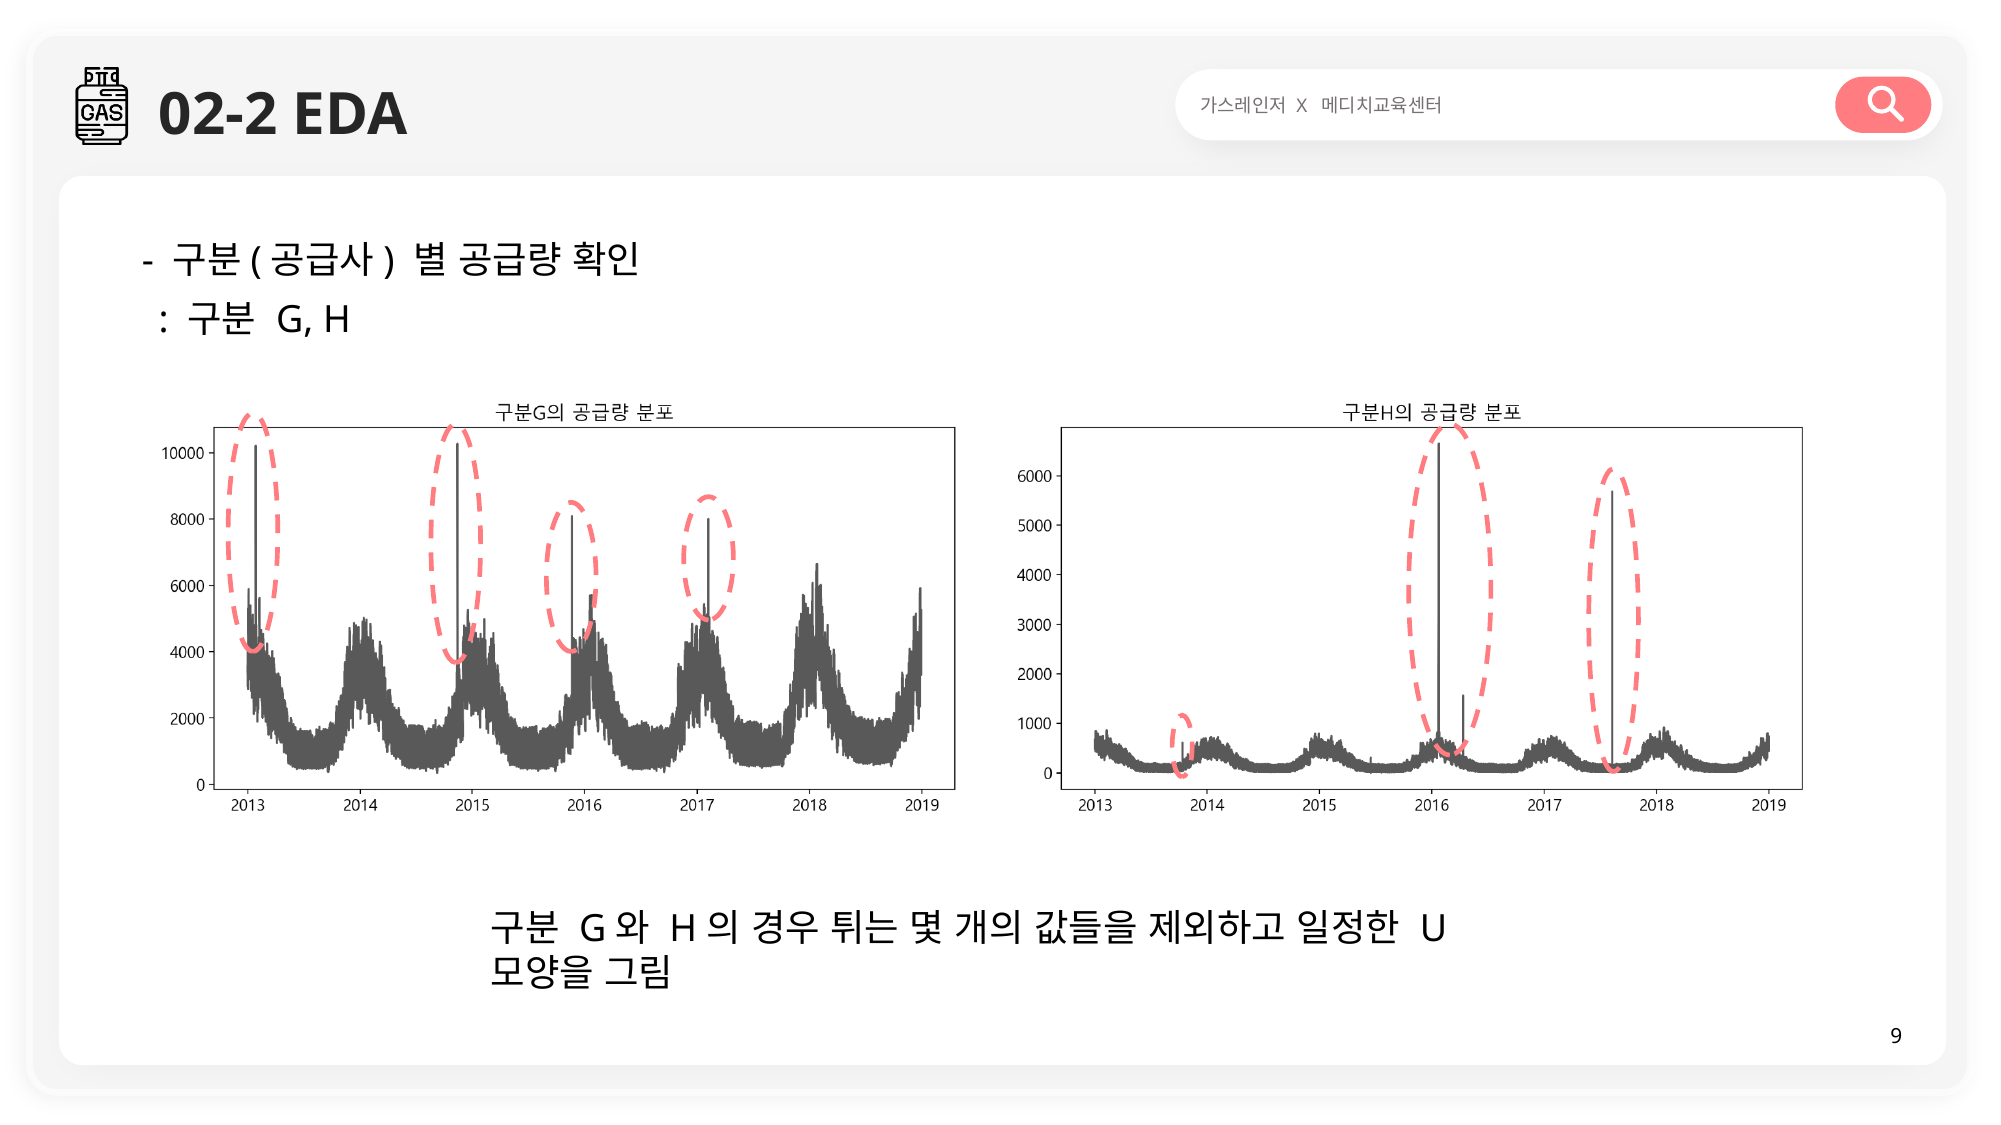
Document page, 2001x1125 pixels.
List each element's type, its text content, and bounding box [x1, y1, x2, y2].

text_box 9 [1875, 1015, 1951, 1056]
picture [151, 395, 964, 824]
text_box [28, 31, 1972, 1094]
text_box : 구분 G, H [144, 287, 395, 348]
text_box - 구분(공급사) 별 공급량 확인 [127, 228, 1176, 289]
text_box 구분 G와 H의 경우 튀는 몇 개의 값들을 제외하고 일정한 U모양을 그림 [475, 896, 1525, 1001]
text_box 02-2 EDA [144, 69, 1145, 154]
text_box [57, 174, 1948, 1067]
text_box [1006, 395, 1811, 824]
picture [58, 67, 145, 145]
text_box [1175, 69, 1943, 141]
